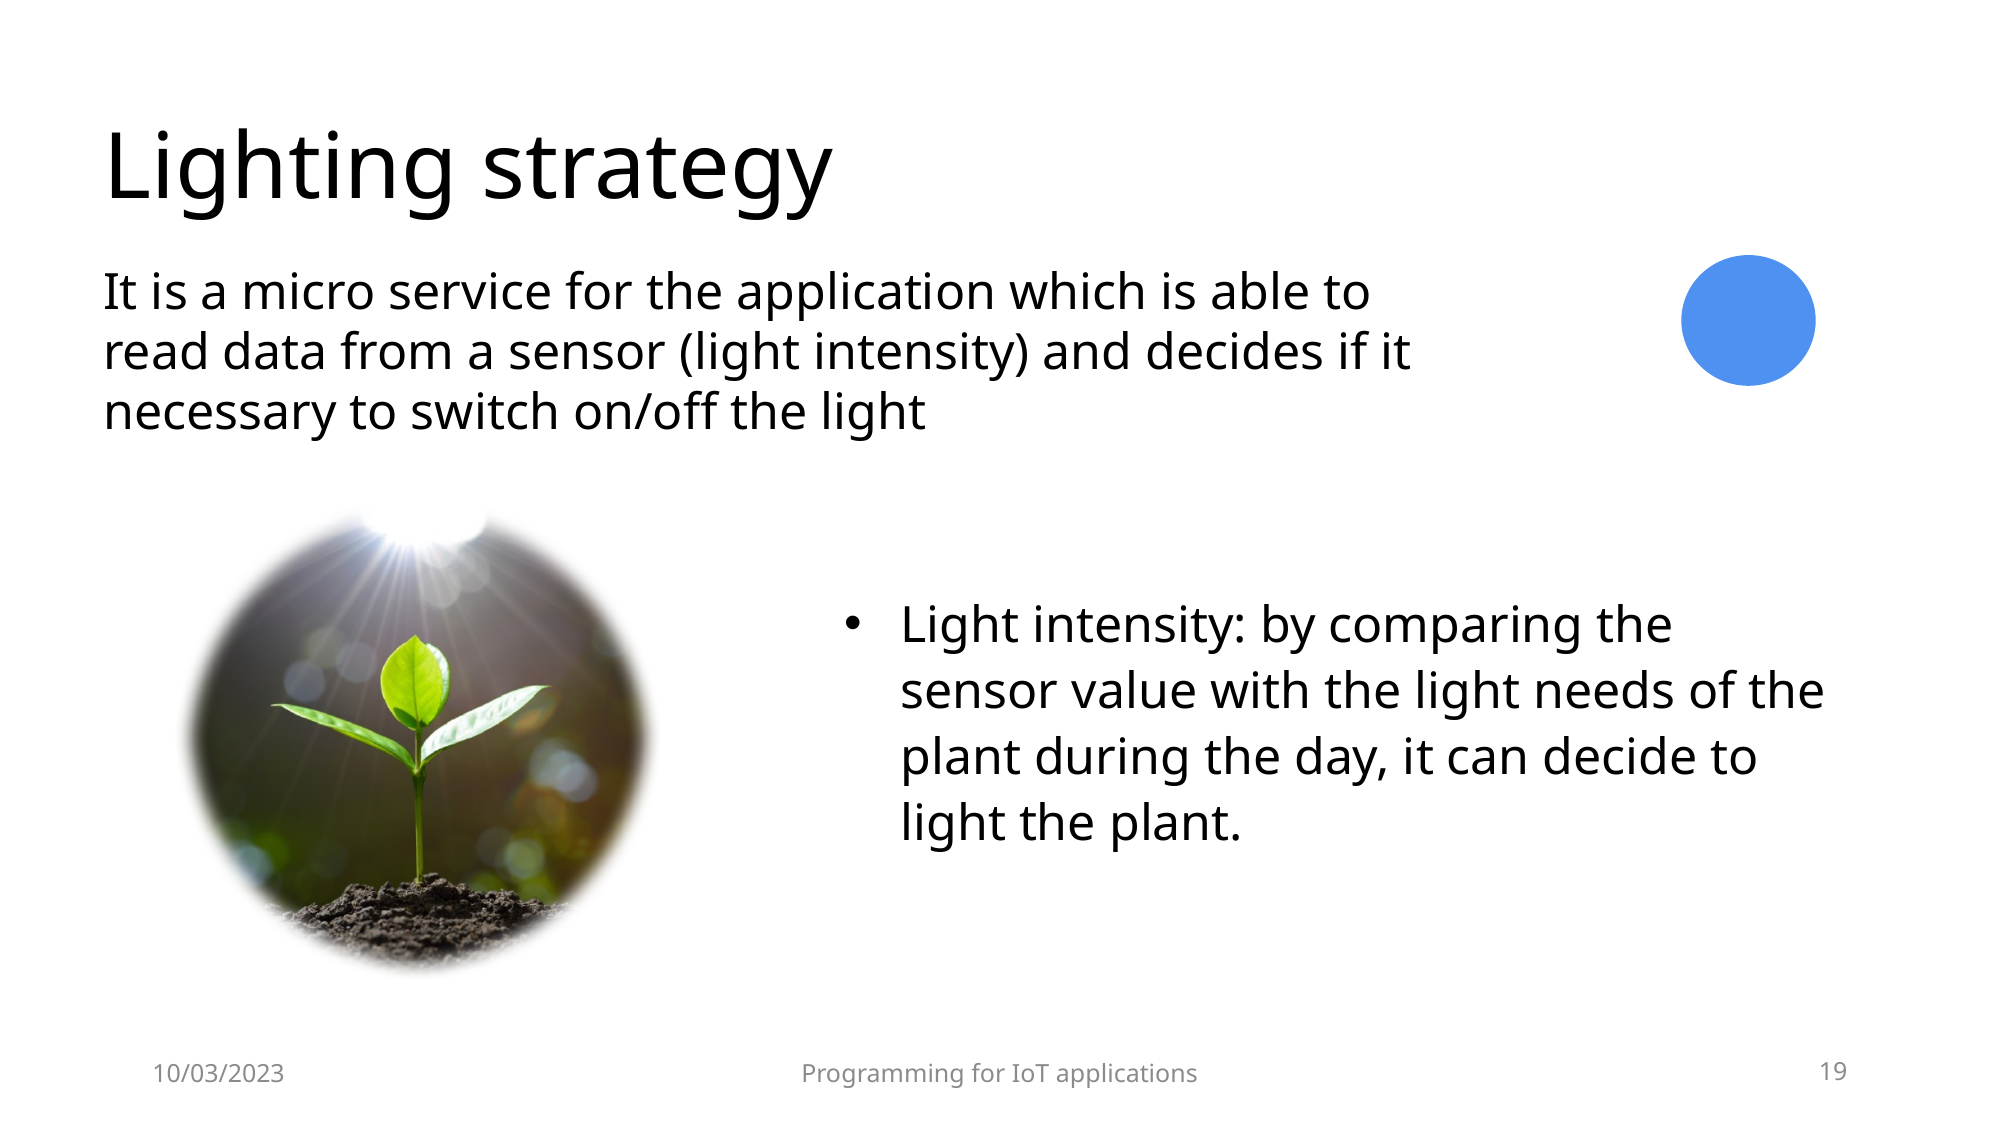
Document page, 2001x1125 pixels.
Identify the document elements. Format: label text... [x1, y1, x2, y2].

footer Programming for IoT applications [662, 1042, 1338, 1103]
list Light intensity: by comparing the sensor value with the light needs of the plant during the day, it can decide to light the plant. [829, 411, 1846, 1125]
picture [173, 493, 663, 982]
text_box It is a micro service for the application which is able to read data from a sensor (light intensity) and decides if it necessary to switch on/off the light [88, 251, 1445, 447]
slide_number 19 [1412, 1042, 1863, 1103]
title Lighting strategy [88, 59, 1041, 251]
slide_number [137, 1042, 588, 1103]
